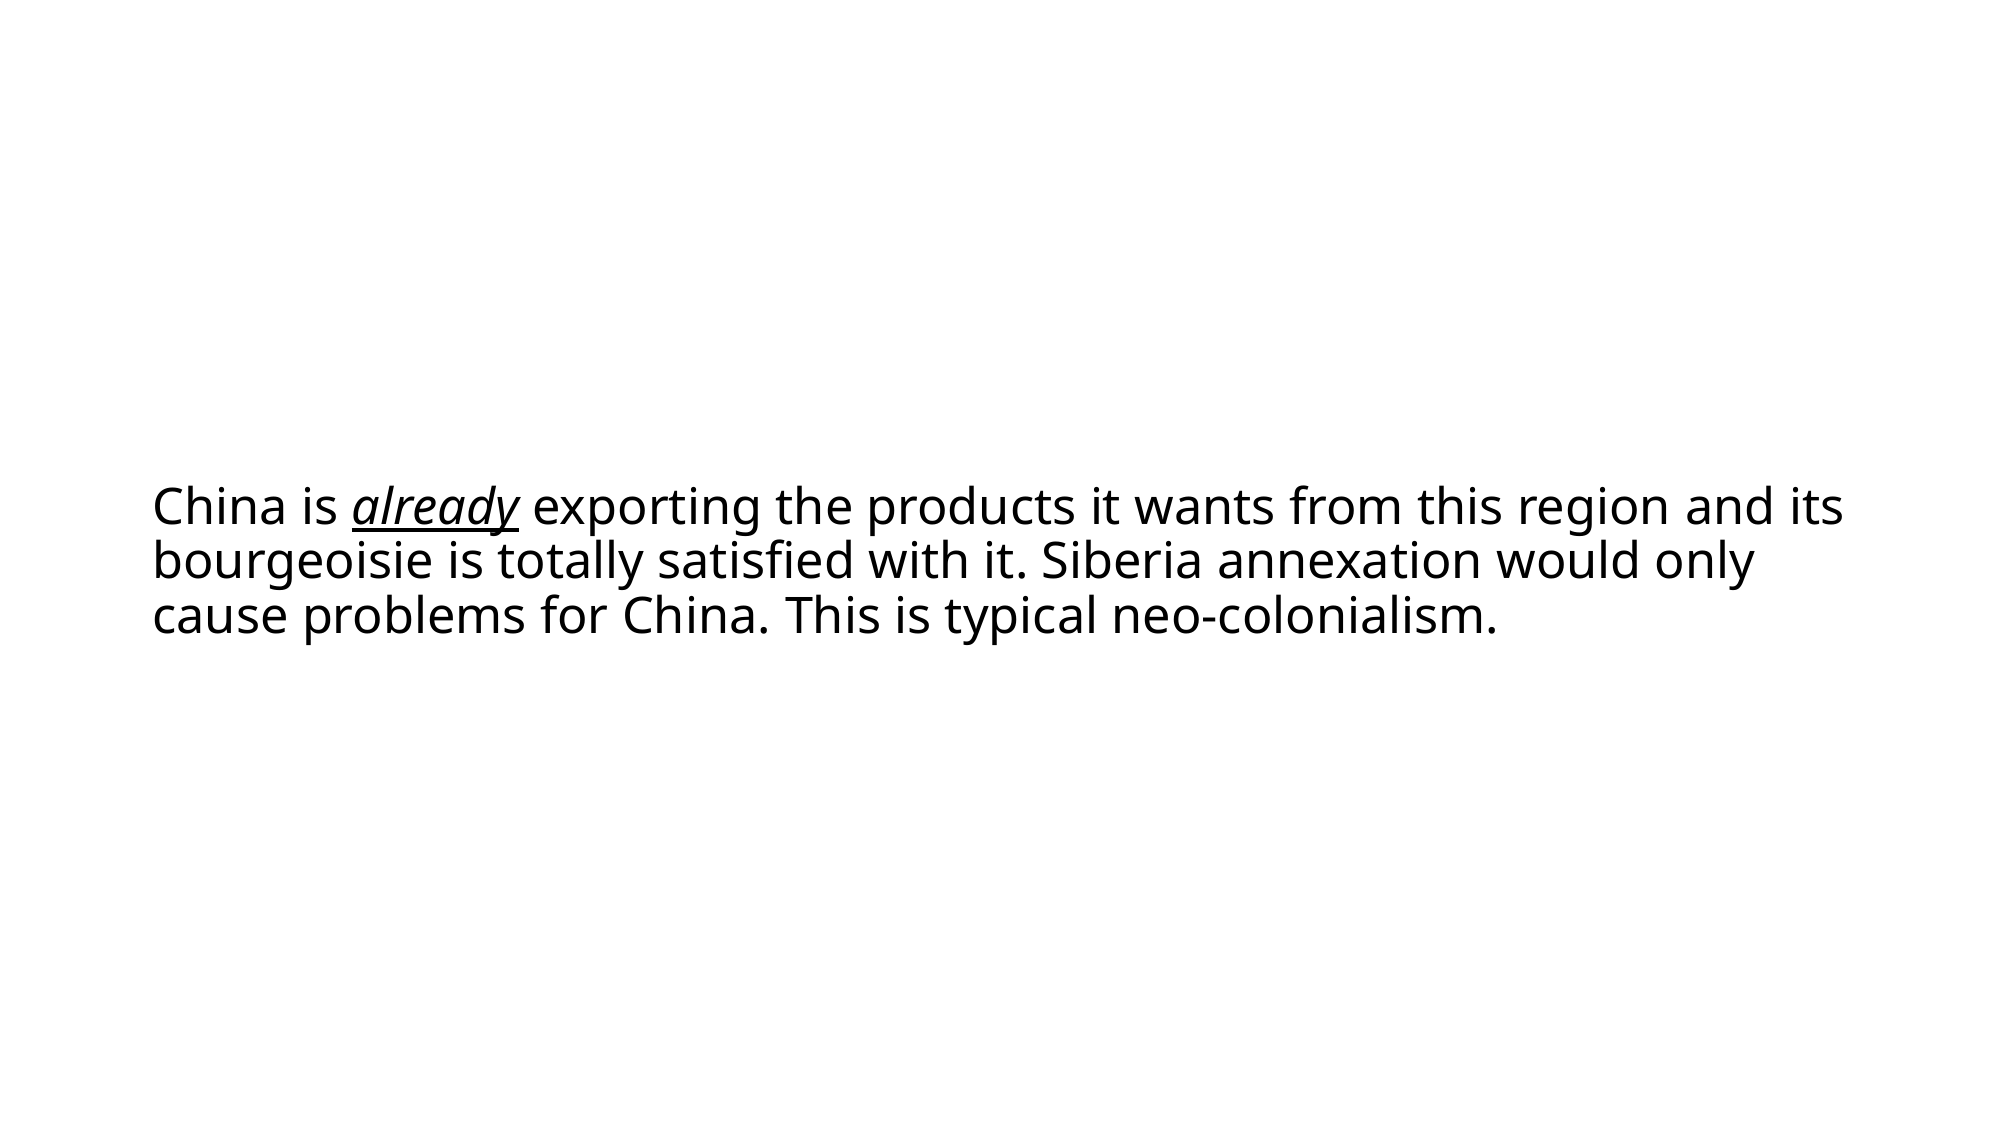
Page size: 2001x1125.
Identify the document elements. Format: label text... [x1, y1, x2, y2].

title China is already exporting the products it wants from this region and its bourgeoisie is totally satisfied with it. Siberia annexation would only cause problems for China. This is typical neo-colonialism. [137, 453, 1863, 672]
